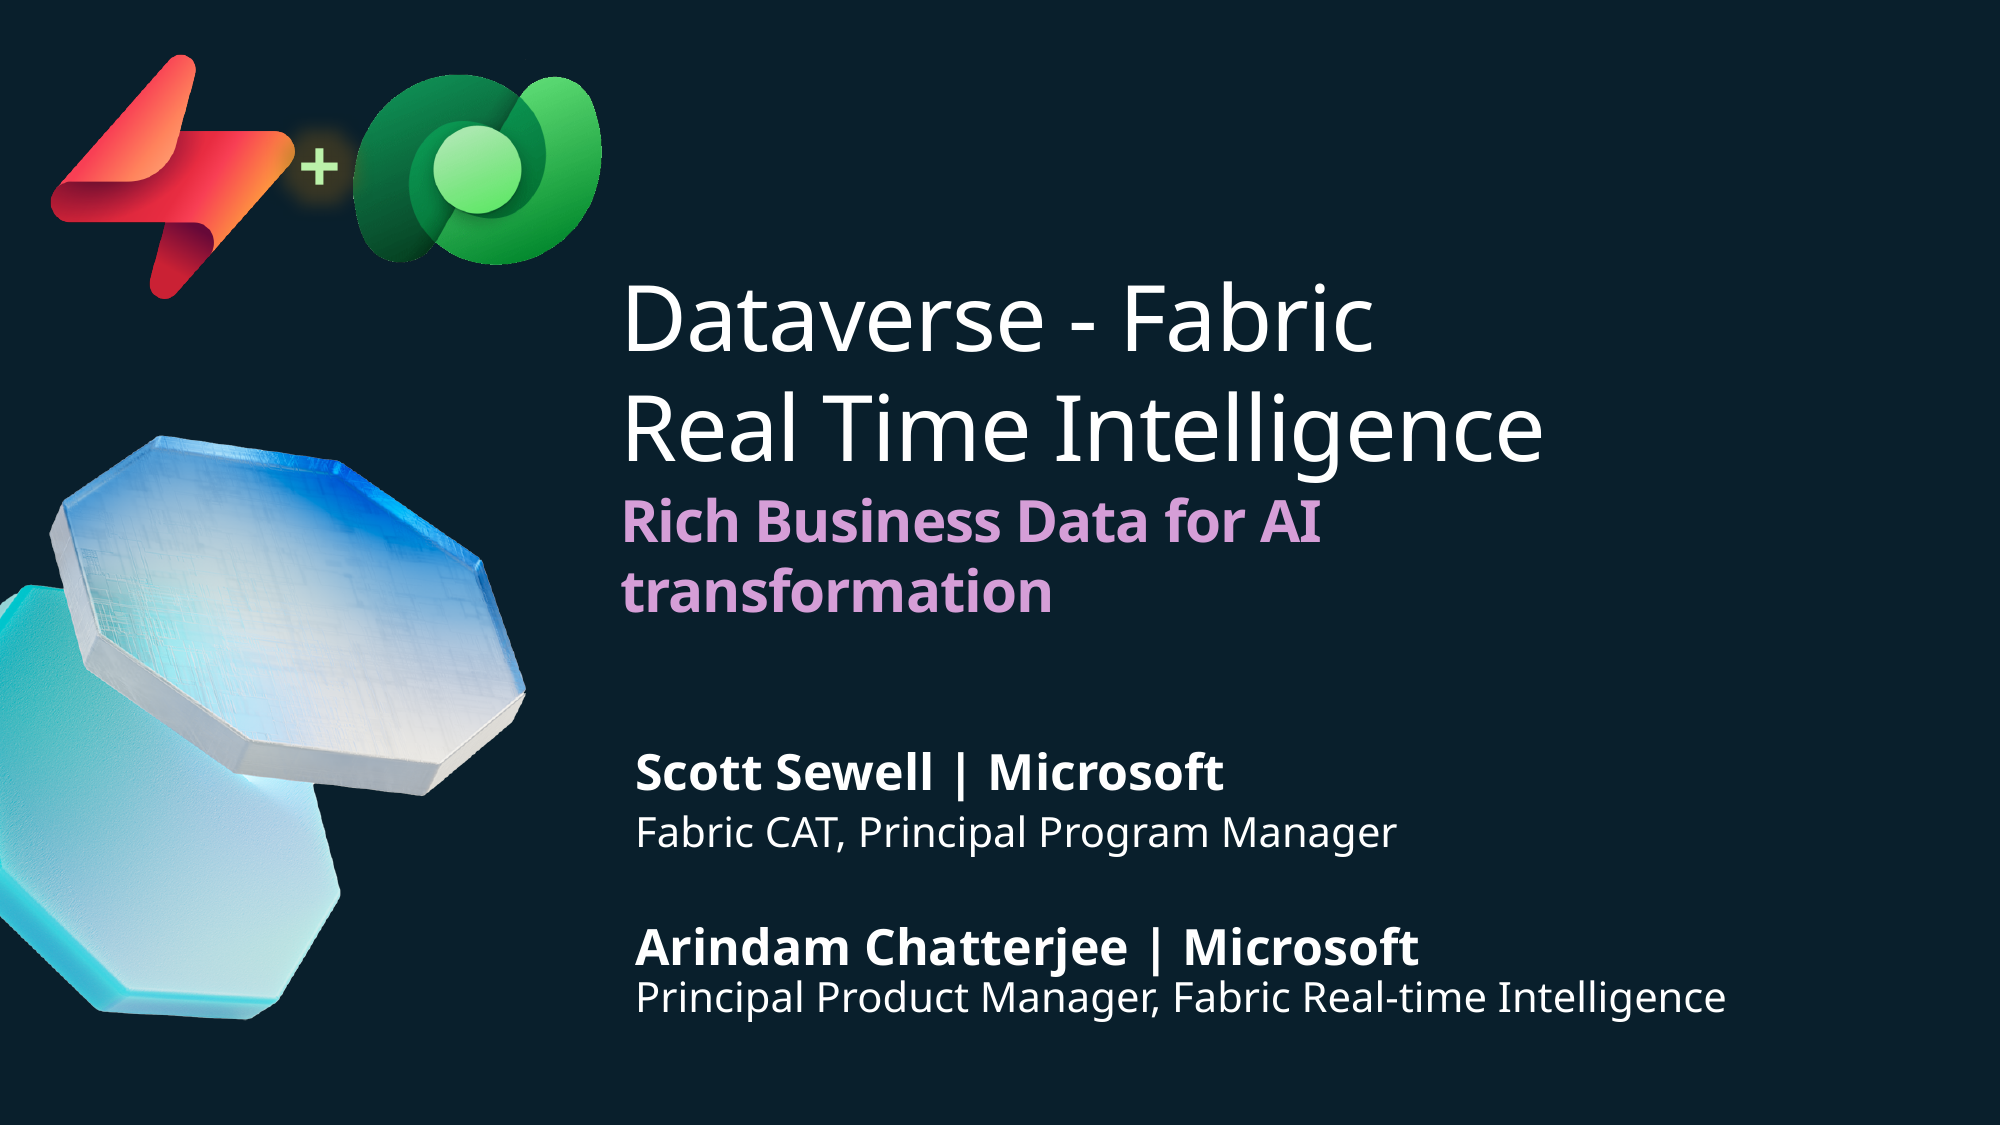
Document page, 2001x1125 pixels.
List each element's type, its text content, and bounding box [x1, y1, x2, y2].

picture [0, 411, 603, 1125]
picture [353, 45, 602, 295]
picture [33, 37, 312, 316]
title Dataverse - Fabric Real Time Intelligence [620, 258, 1851, 481]
text_box + [312, 118, 353, 209]
text_box Scott Sewell | Microsoft Fabric CAT, Principal Program Manager Arindam Chatterjee | Microsoft Principal Product Manager, Fabric Real-time Intelligence [620, 739, 1868, 1049]
text_box Rich Business Data for AI transformation [620, 483, 1766, 624]
